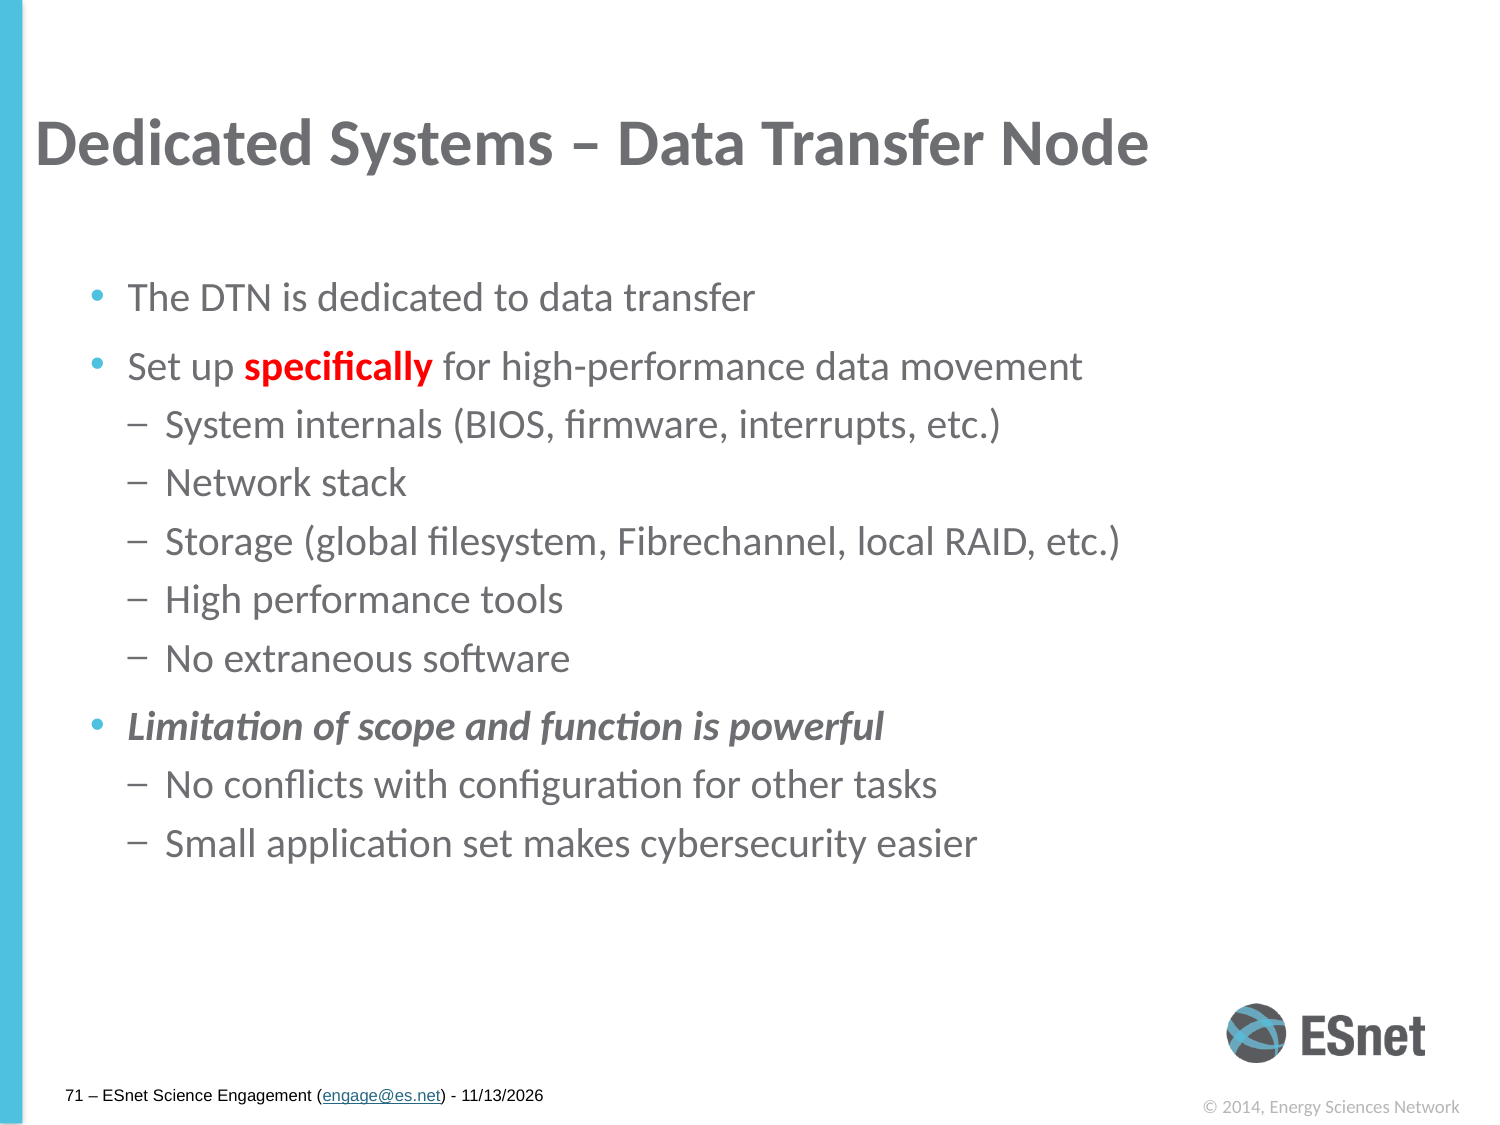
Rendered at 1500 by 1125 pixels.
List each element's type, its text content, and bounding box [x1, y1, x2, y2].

list The DTN is dedicated to data transfer Set up specifically for high-performance data movement System internals (BIOS, firmware, interrupts, etc.) Network stack Storage (global filesystem, Fibrechannel, local RAID, etc.) High performance tools No extraneous software Limitation of scope and function is powerful No conflicts with configuration for other tasks Small application set makes cybersecurity easier [75, 262, 1425, 976]
picture [1226, 1003, 1425, 1063]
title Dedicated Systems – Data Transfer Node [20, 45, 1371, 233]
text_box © 2014, Energy Sciences Network [1187, 1095, 1500, 1125]
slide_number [50, 1080, 582, 1110]
